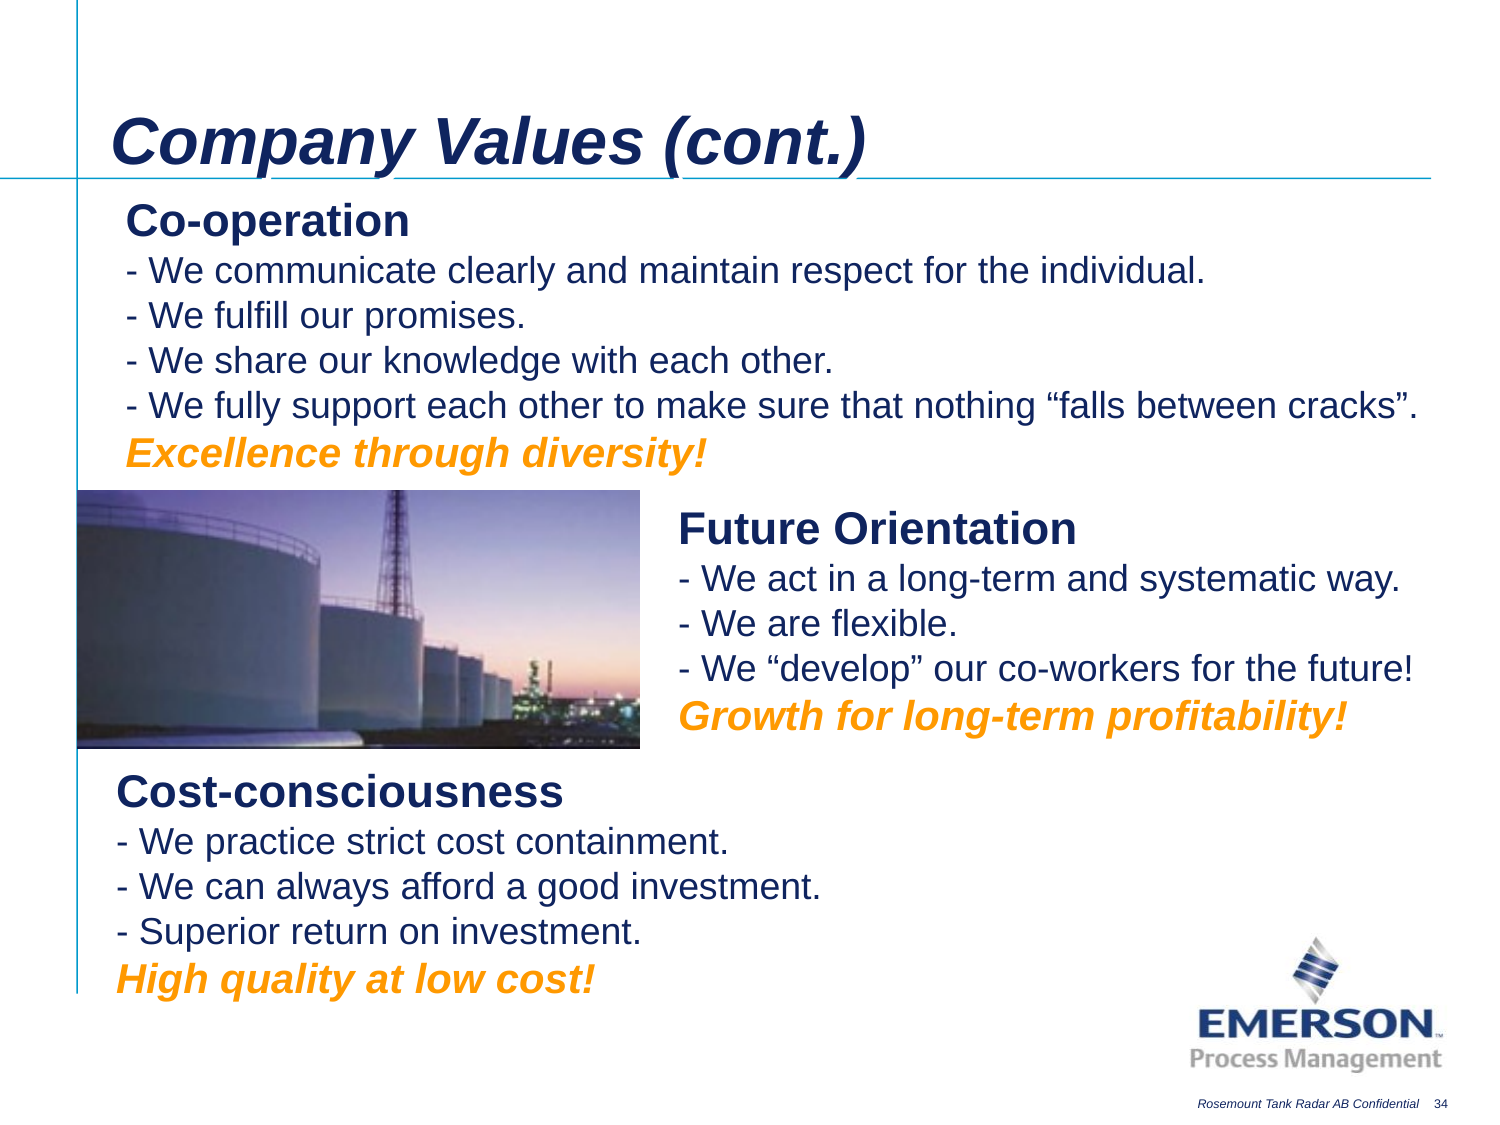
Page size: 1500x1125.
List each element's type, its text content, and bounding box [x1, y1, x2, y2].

text_box Cost-consciousness - We practice strict cost containment. - We can always afford a good investment. - Superior return on investment. High quality at low cost! [101, 754, 838, 1010]
text_box Future Orientation - We act in a long-term and systematic way. - We are flexible. - We “develop” our co-workers for the future! Growth for long-term profitability! [663, 491, 1430, 747]
picture [76, 489, 641, 749]
slide_number 34 [1412, 1095, 1449, 1109]
text_box Co-operation - We communicate clearly and maintain respect for the individual. - We fulfill our promises. - We share our knowledge with each other. - We fully support each other to make sure that nothing “falls between cracks”. Excellence through diversity! [110, 183, 1435, 484]
picture [1173, 909, 1461, 1101]
title Company Values (cont.) [95, 66, 1342, 186]
